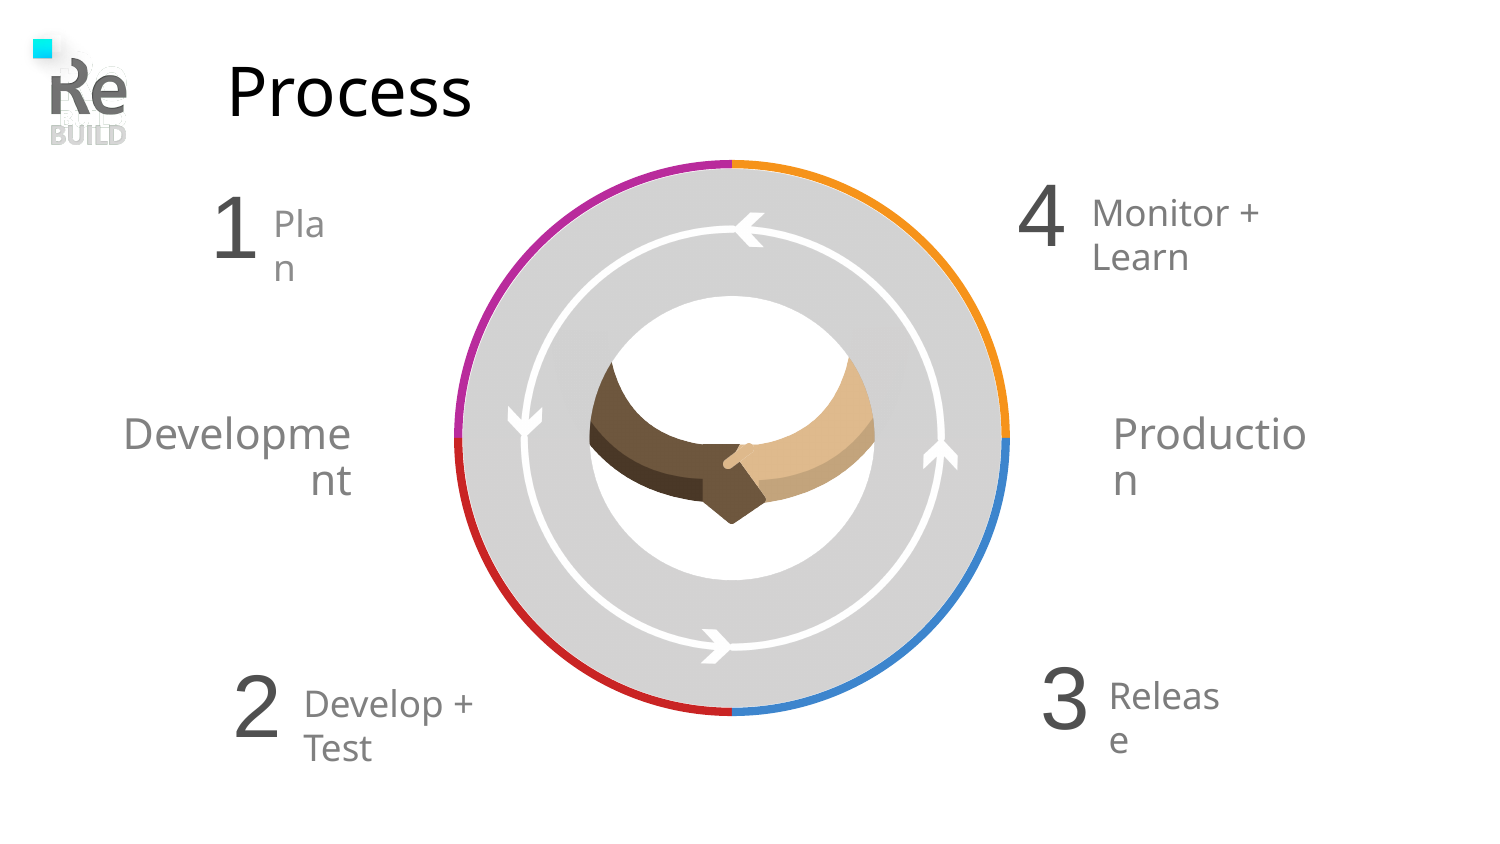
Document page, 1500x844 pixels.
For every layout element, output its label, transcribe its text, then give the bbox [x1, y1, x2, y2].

text_box Develop + Test [288, 672, 547, 776]
text_box 2 [217, 641, 297, 763]
text_box 3 [1025, 633, 1105, 755]
text_box [661, 707, 731, 717]
text_box Production [1112, 412, 1321, 505]
text_box [661, 159, 731, 169]
text_box [731, 159, 803, 169]
text_box Development [99, 412, 352, 505]
text_box Release [1093, 665, 1240, 769]
text_box Monitor + Learn [1076, 182, 1363, 286]
text_box [731, 707, 803, 717]
picture [463, 169, 1001, 707]
text_box 4 [1003, 150, 1083, 273]
text_box [1001, 438, 1010, 508]
text_box Plan [258, 193, 358, 297]
text_box [1001, 368, 1010, 438]
picture [0, 0, 183, 190]
text_box 1 [195, 161, 275, 284]
text_box [454, 437, 463, 508]
text_box [454, 367, 463, 437]
title Process [210, 44, 1422, 144]
